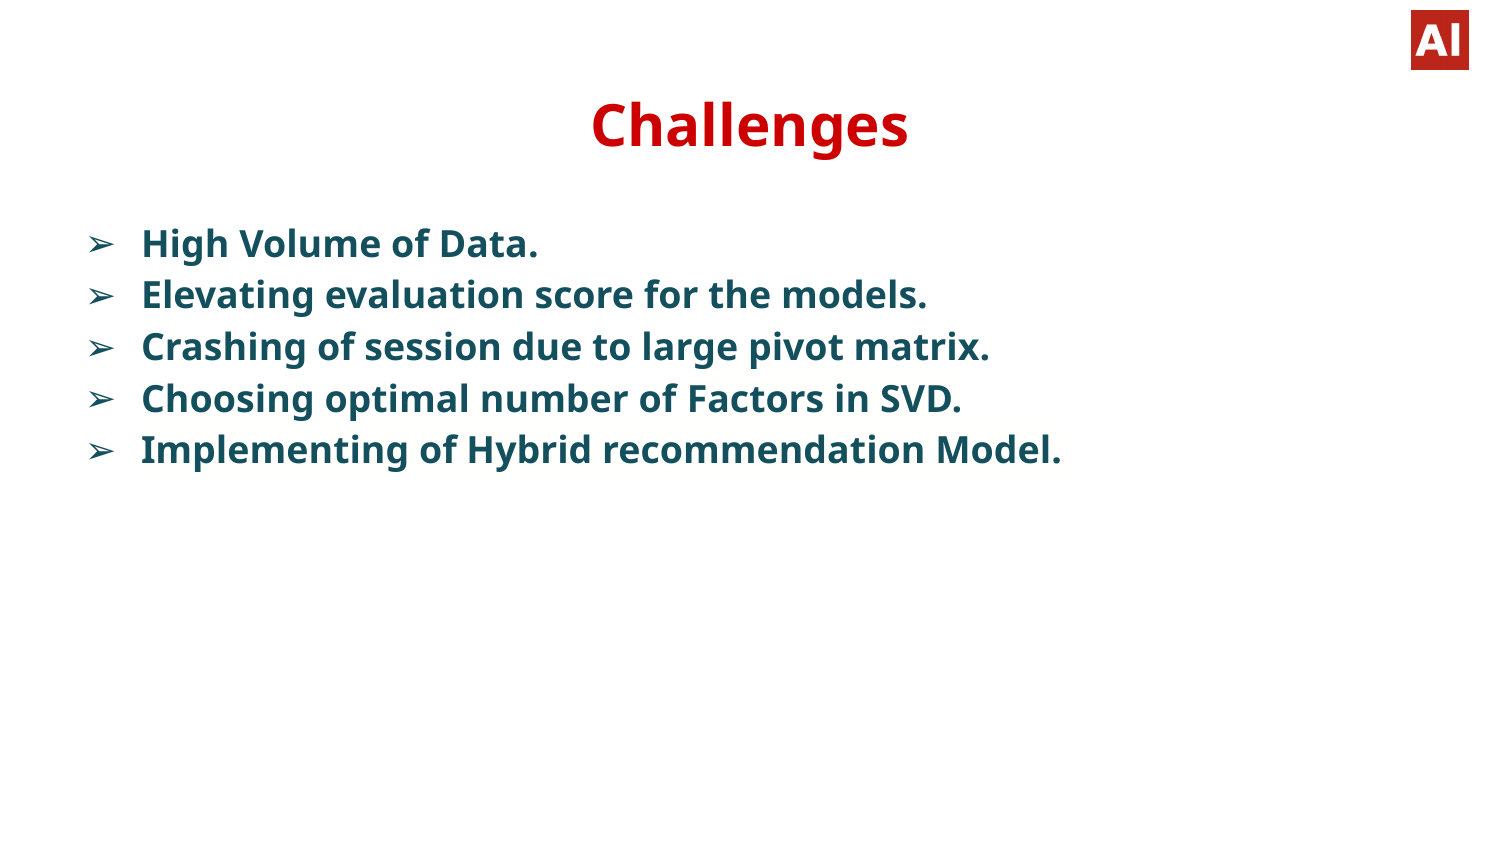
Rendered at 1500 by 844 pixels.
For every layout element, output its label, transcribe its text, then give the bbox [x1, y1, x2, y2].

picture [1411, 10, 1469, 70]
title Challenges [51, 72, 1449, 167]
list High Volume of Data. Elevating evaluation score for the models. Crashing of session due to large pivot matrix. Choosing optimal number of Factors in SVD. Implementing of Hybrid recommendation Model. [51, 197, 1223, 511]
